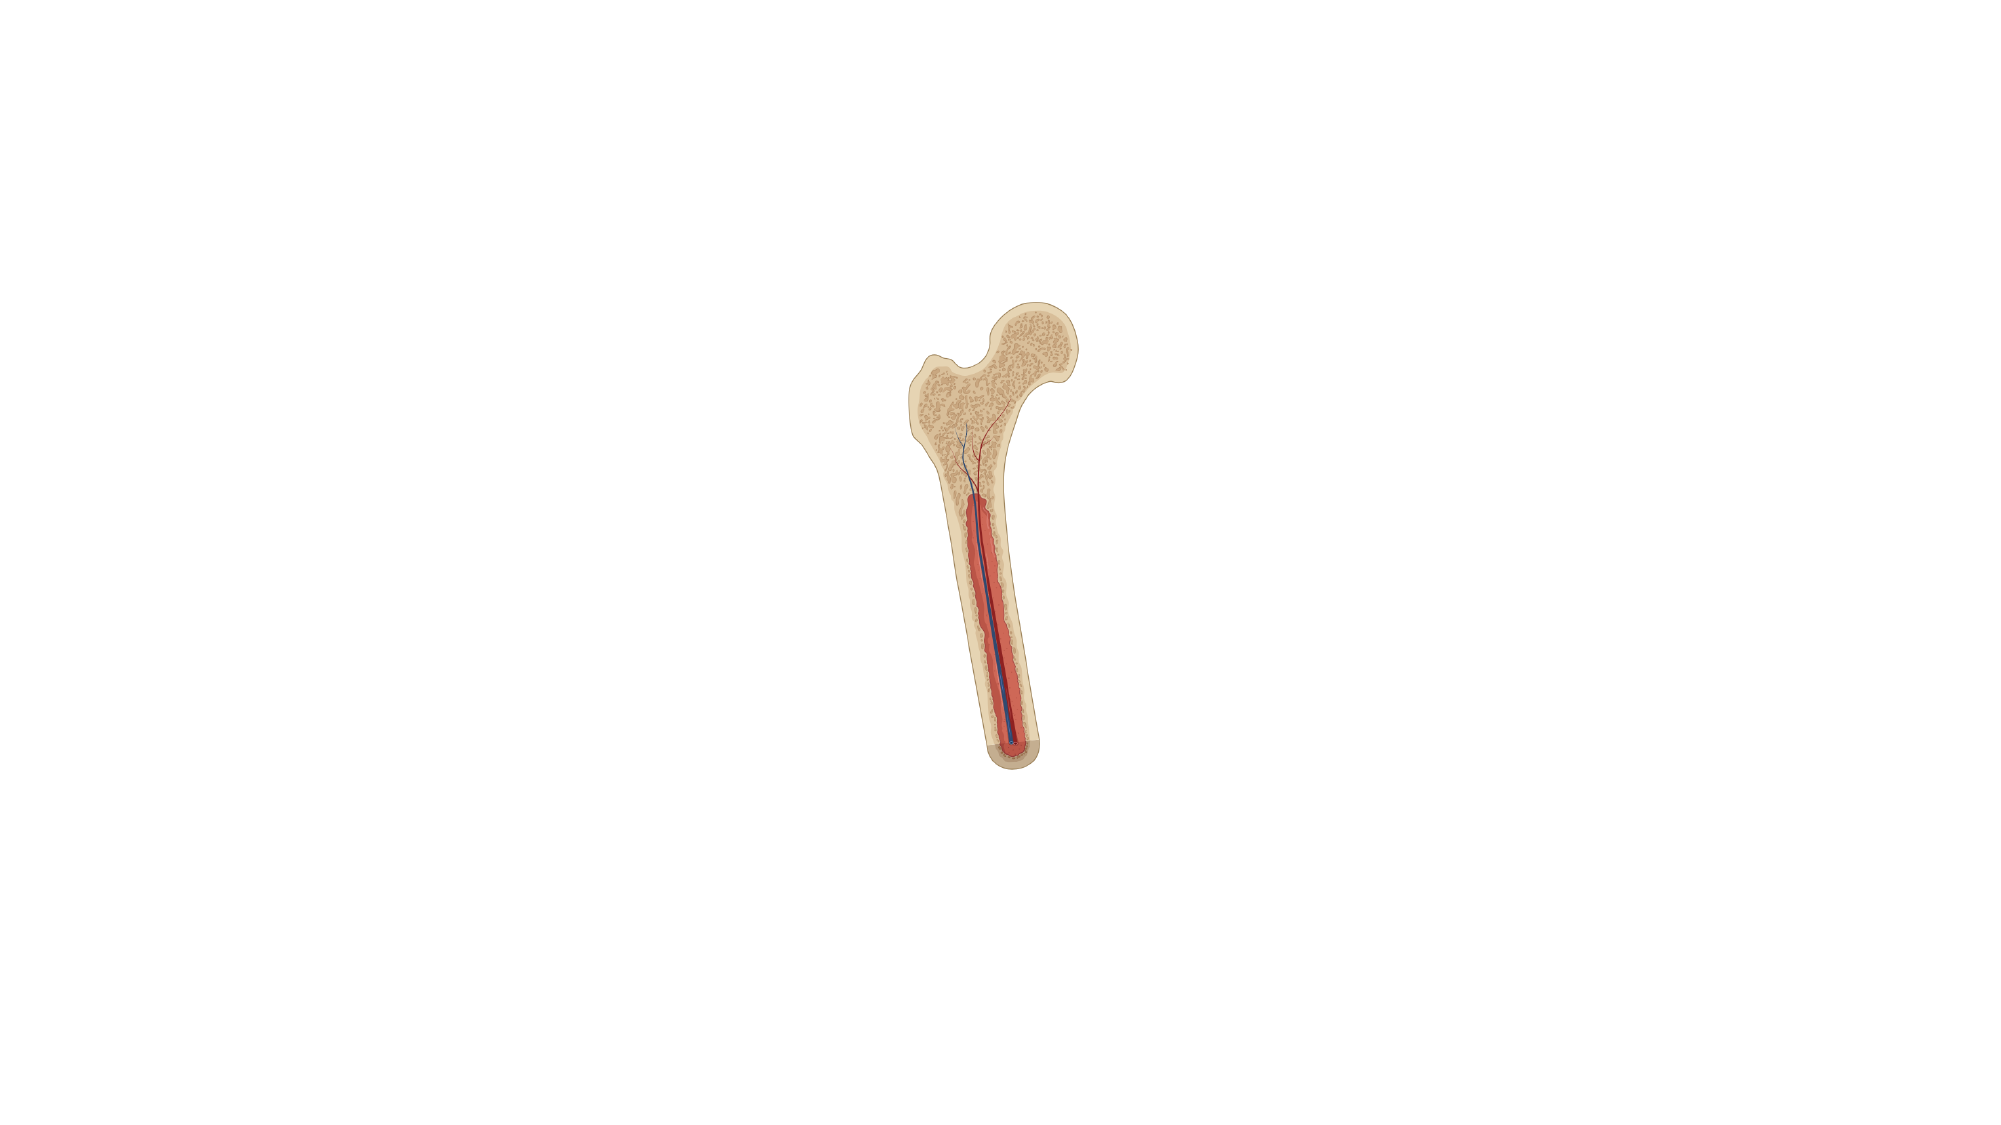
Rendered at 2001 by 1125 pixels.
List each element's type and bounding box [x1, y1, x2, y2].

picture [812, 266, 1122, 831]
